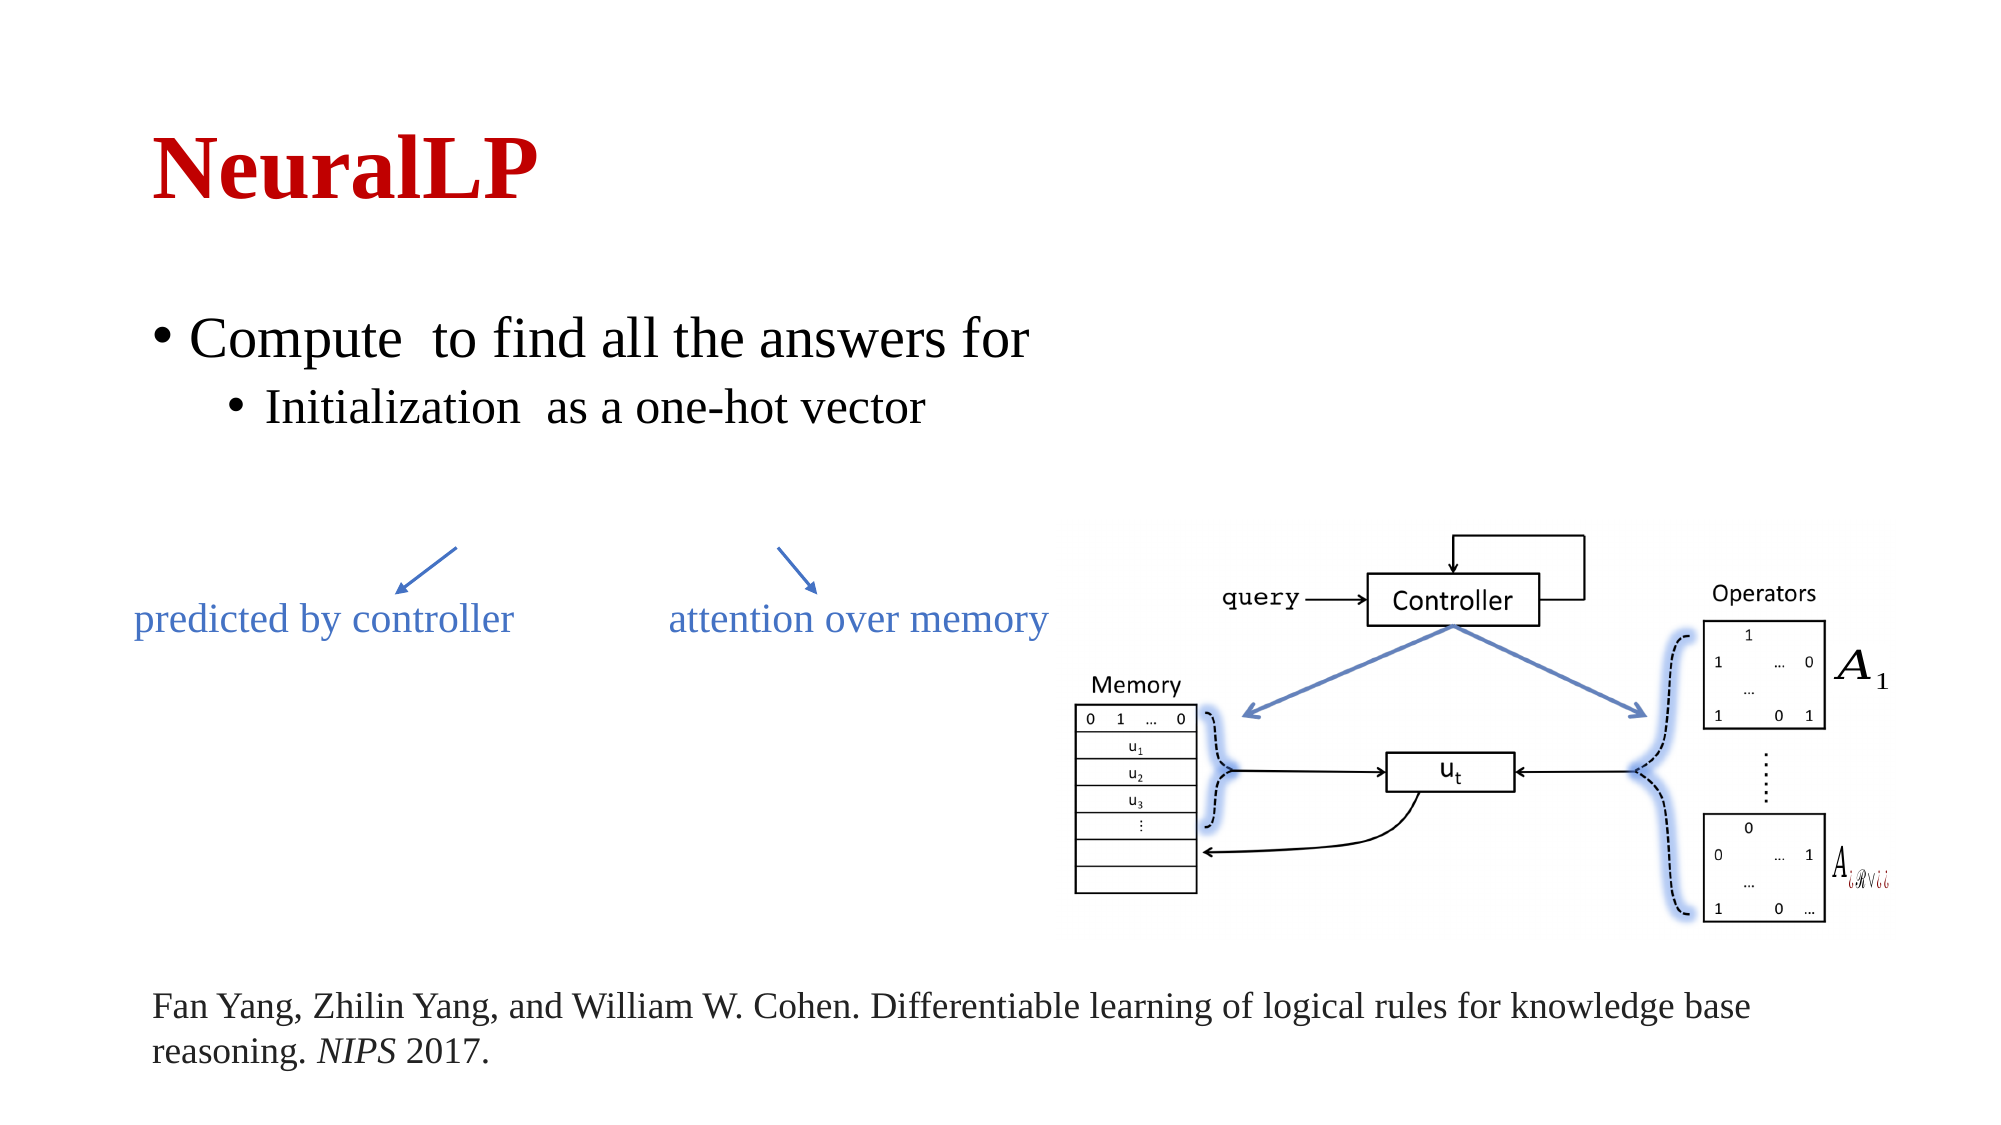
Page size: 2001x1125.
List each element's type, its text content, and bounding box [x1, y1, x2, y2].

title NeuralLP [137, 59, 1863, 278]
text_box Fan Yang, Zhilin Yang, and William W. Cohen. Differentiable learning of logical rules for knowledge base reasoning. NIPS 2017. [137, 973, 1863, 1079]
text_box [394, 547, 457, 595]
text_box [777, 547, 818, 595]
text_box attention over memory [611, 583, 1056, 649]
text_box predicted by controller [77, 583, 572, 649]
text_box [1056, 519, 1896, 940]
